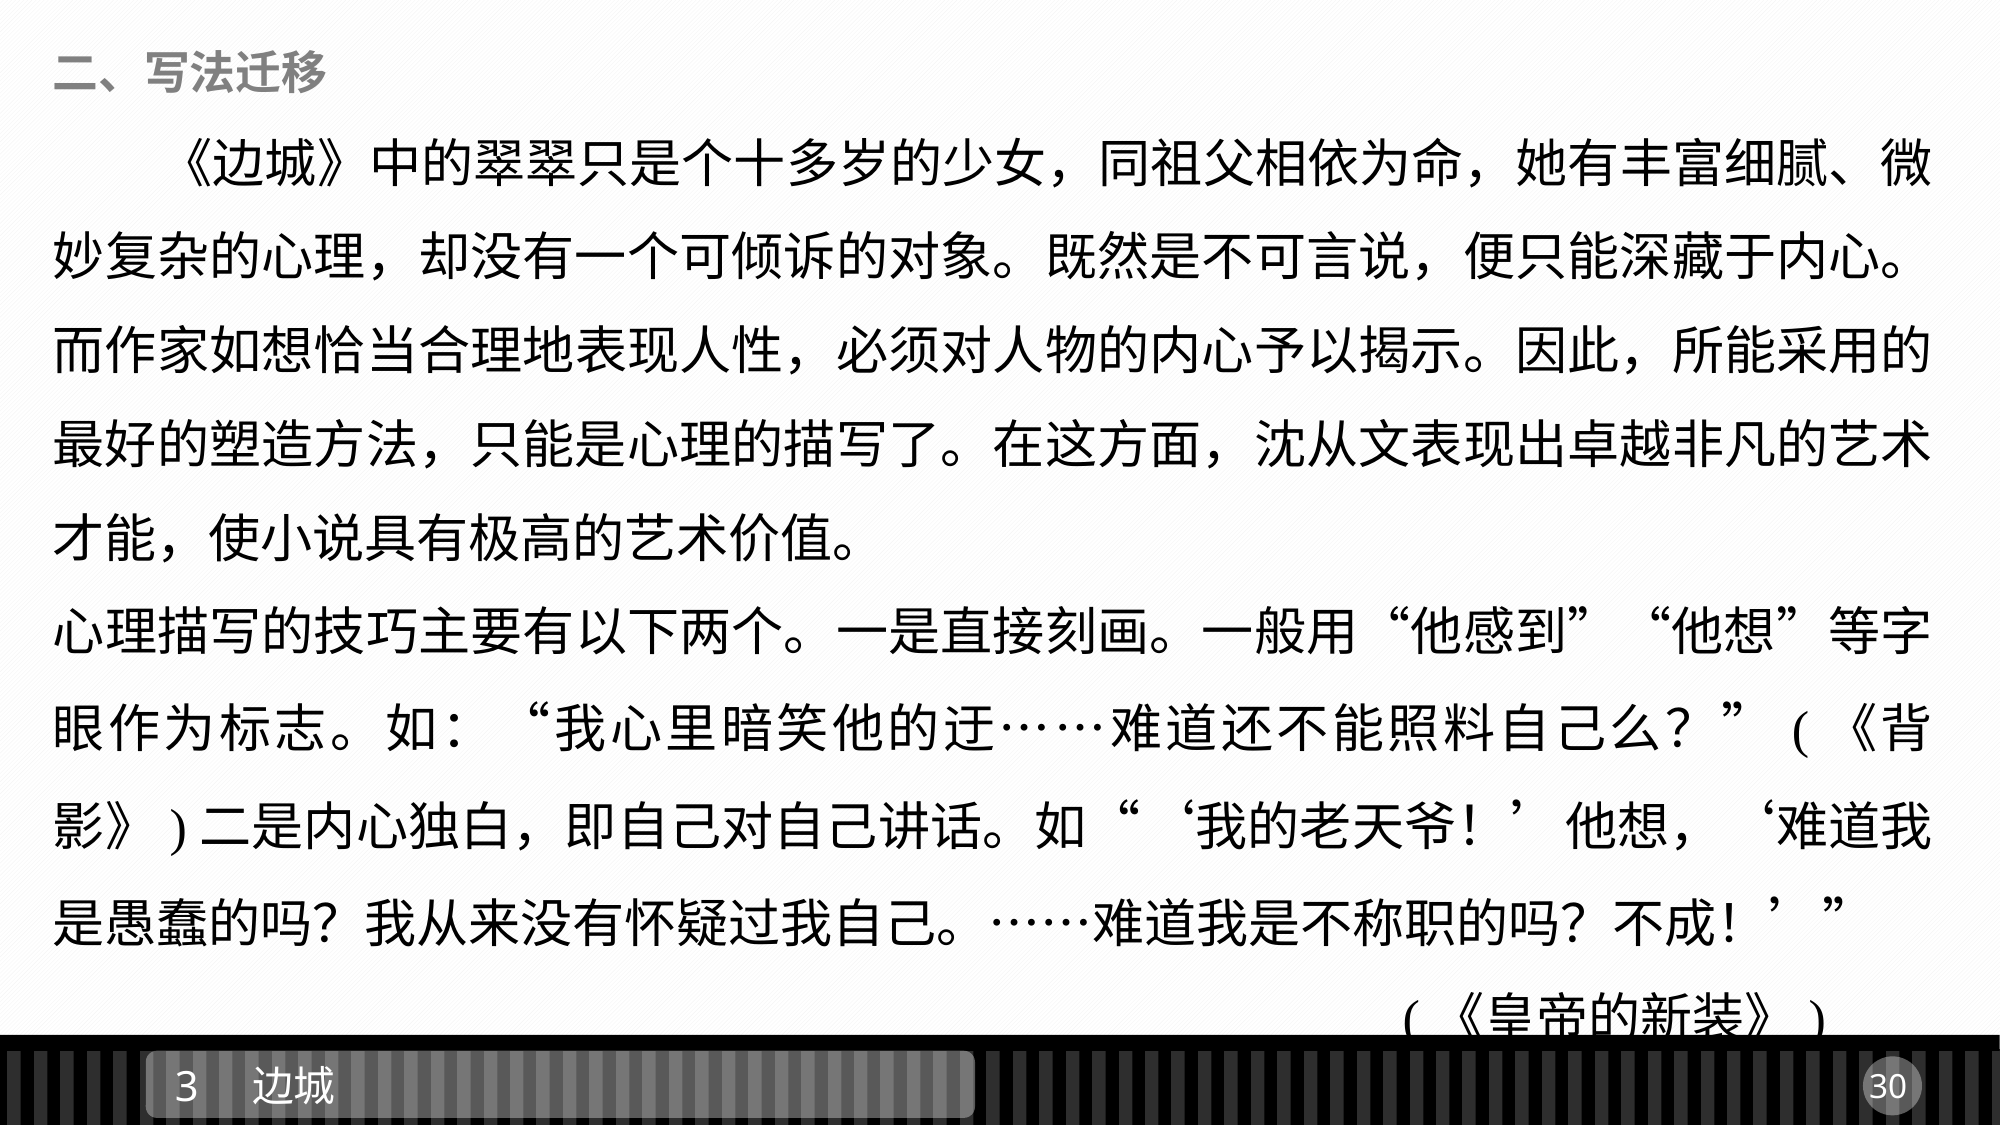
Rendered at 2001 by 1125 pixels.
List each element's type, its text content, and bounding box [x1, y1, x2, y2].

text_box 二、写法迁移 《边城》中的翠翠只是个十多岁的少女，同祖父相依为命，她有丰富细腻、微妙复杂的心理，却没有一个可倾诉的对象。既然是不可言说，便只能深藏于内心。而作家如想恰当合理地表现人性，必须对人物的内心予以揭示。因此，所能采用的最好的塑造方法，只能是心理的描写了。在这方面，沈从文表现出卓越非凡的艺术才能，使小说具有极高的艺术价值。 心理描写的技巧主要有以下两个。一是直接刻画。一般用“他感到”“他想”等字眼作为标志。如：“我心里暗笑他的迂……难道还不能照料自己么？”(《背影》)二是内心独白，即自己对自己讲话。如“‘我的老天爷！’他想，‘难道我是愚蠢的吗？我从来没有怀疑过我自己。……难道我是不称职的吗？不成！’” (《皇帝的新装》) [37, 9, 1948, 1055]
